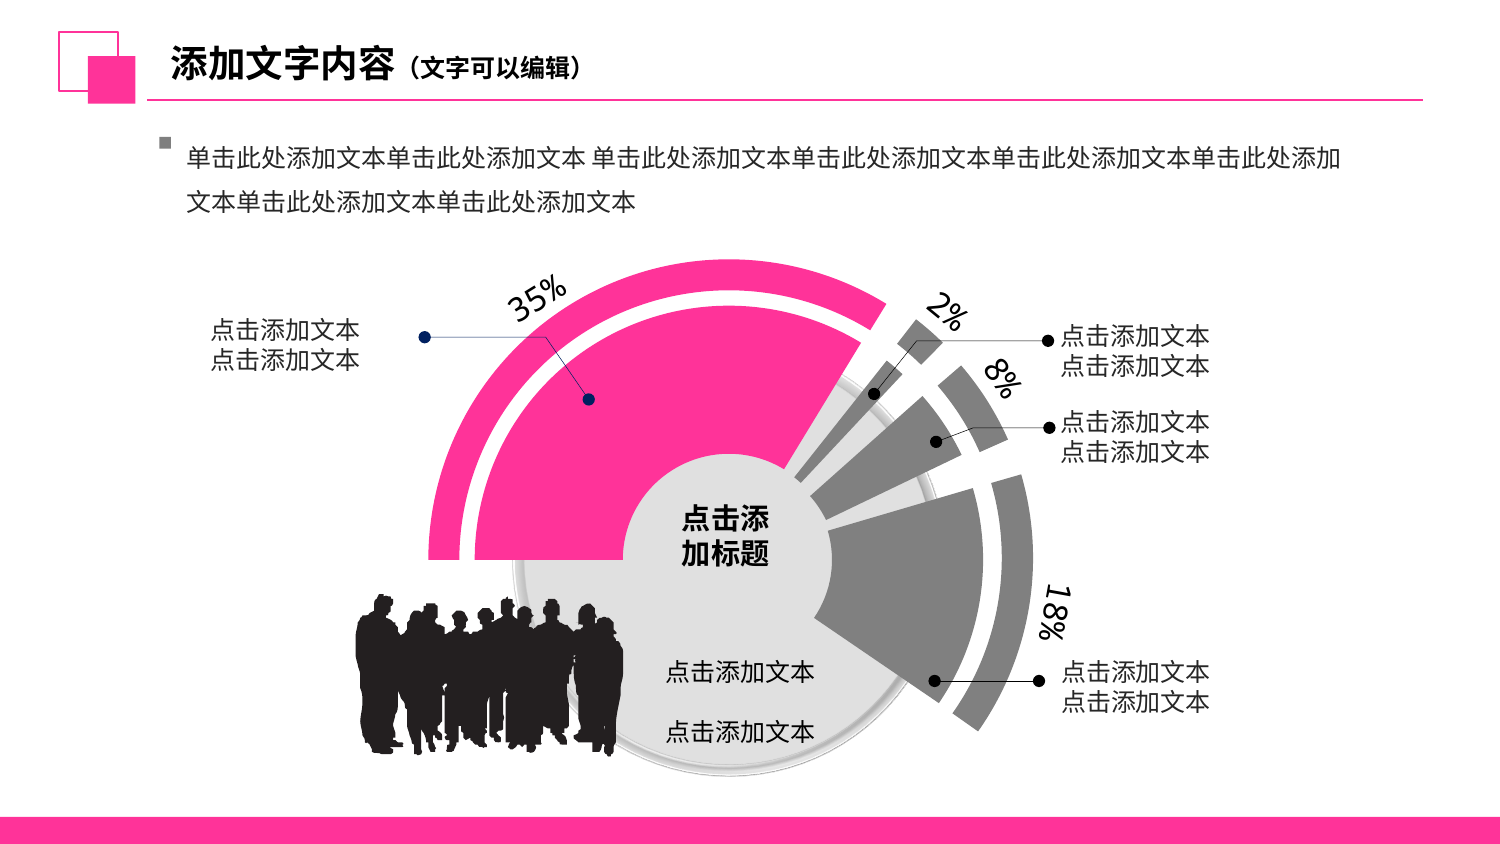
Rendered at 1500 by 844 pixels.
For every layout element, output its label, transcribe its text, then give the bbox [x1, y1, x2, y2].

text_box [195, 256, 1283, 844]
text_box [159, 119, 1366, 221]
text_box 添加文字内容（文字可以编辑） [159, 34, 736, 91]
